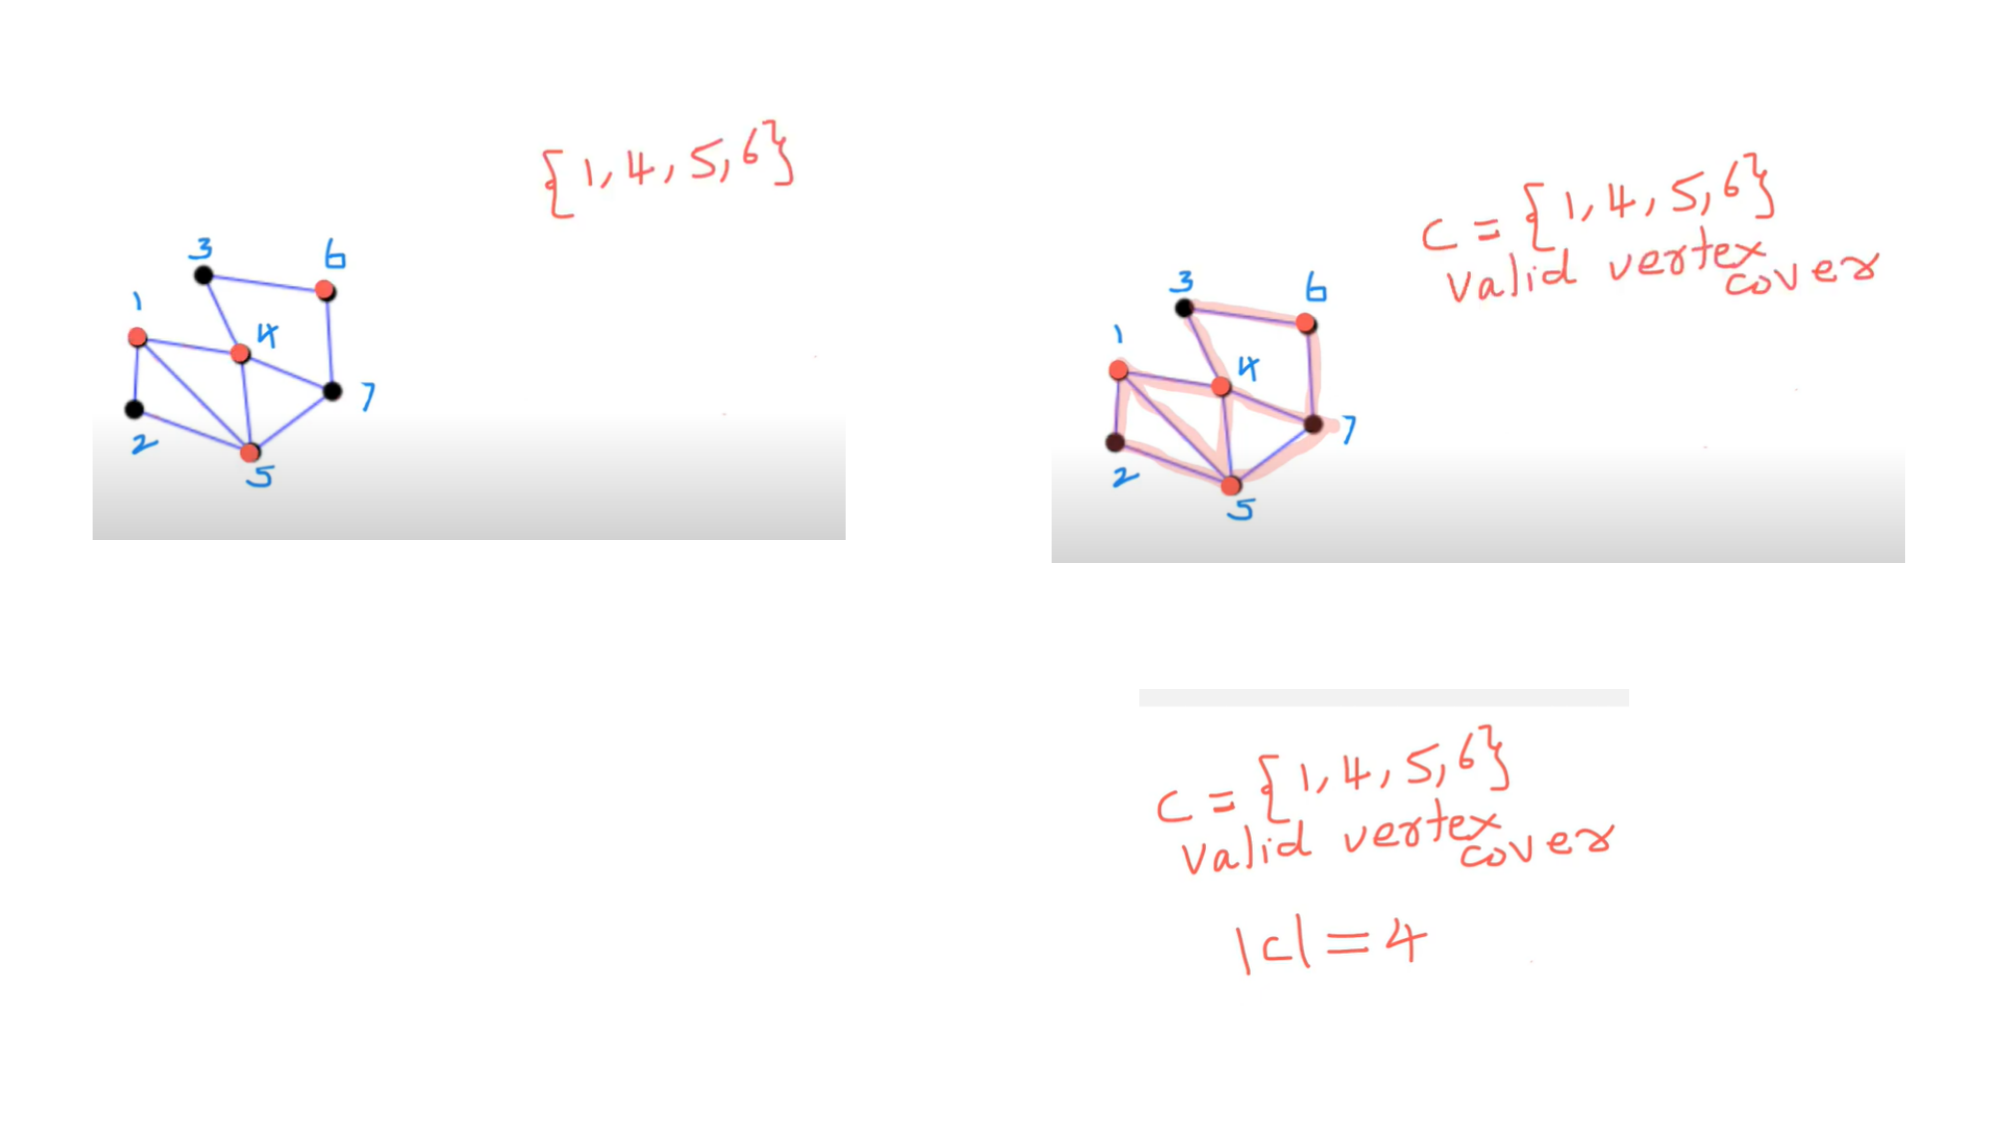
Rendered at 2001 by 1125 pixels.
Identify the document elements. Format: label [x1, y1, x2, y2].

picture [92, 103, 846, 540]
picture [1139, 689, 1630, 1006]
picture [1051, 137, 1906, 563]
